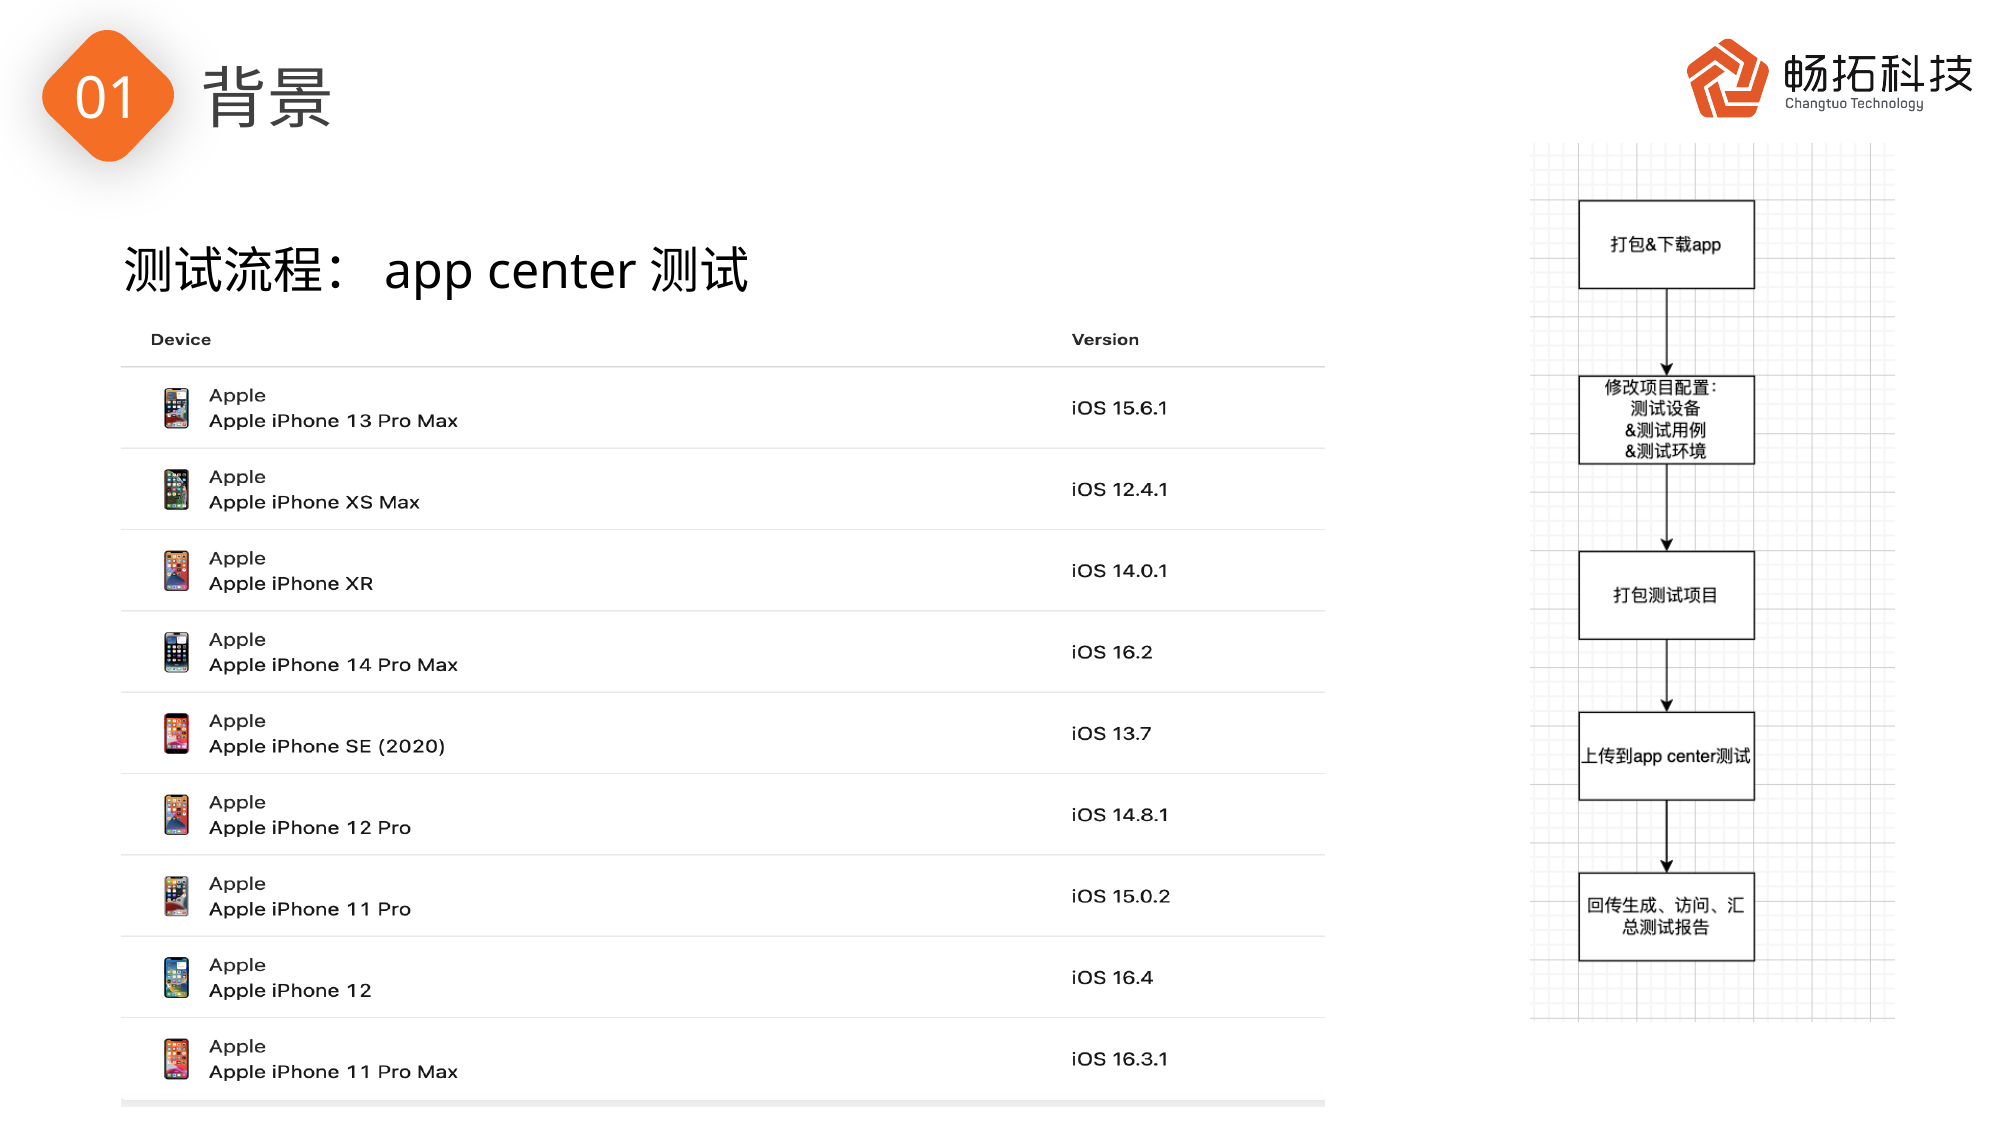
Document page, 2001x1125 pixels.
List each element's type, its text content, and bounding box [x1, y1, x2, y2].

picture [1530, 12, 2000, 1022]
picture [121, 306, 1325, 1107]
text_box 测试流程：app center测试 [108, 230, 1269, 306]
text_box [53, 41, 989, 151]
